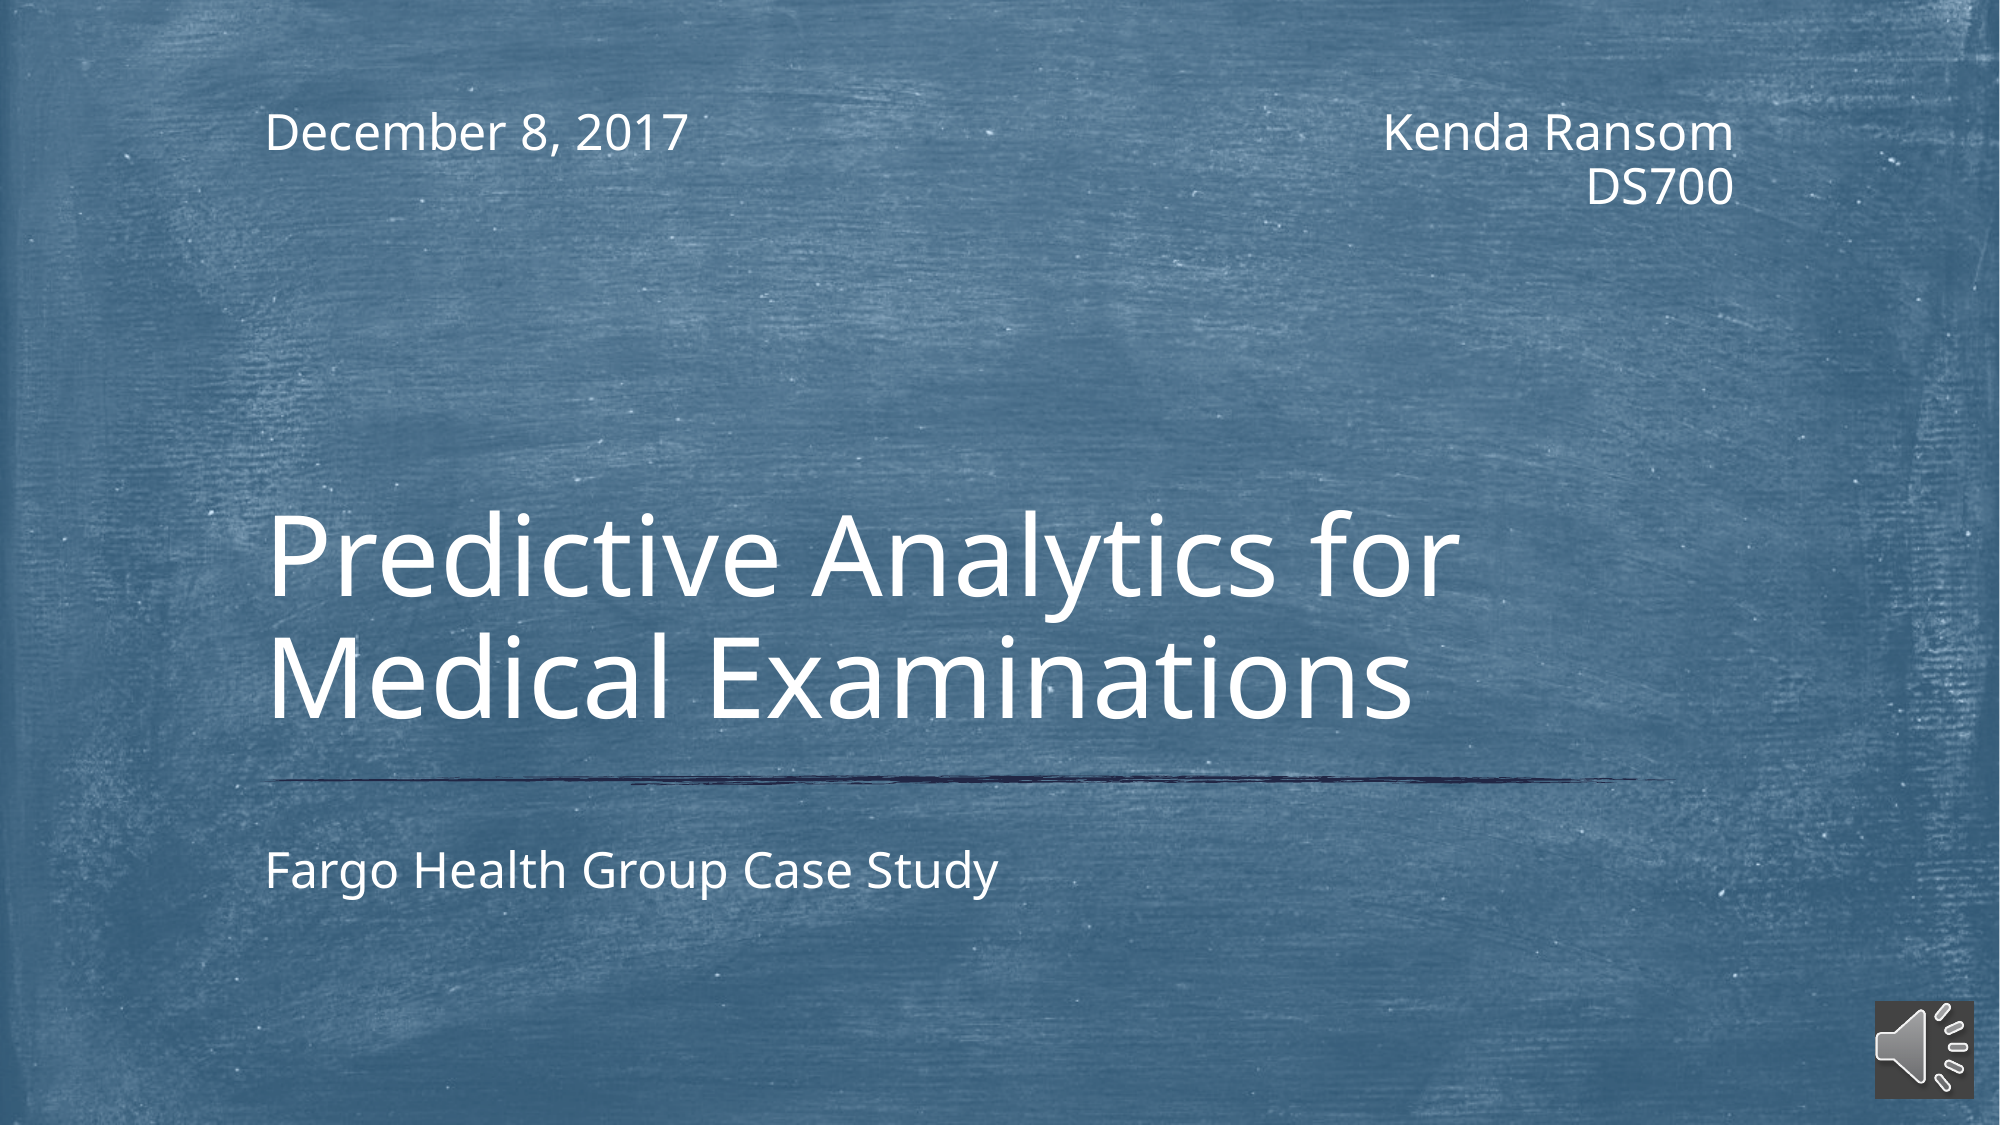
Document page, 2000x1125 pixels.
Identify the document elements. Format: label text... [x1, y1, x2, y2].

text_box December 8, 2017 [249, 99, 1000, 169]
picture [1875, 1000, 1974, 1100]
title Predictive Analytics for Medical Examinations [249, 312, 1750, 750]
text_box Kenda Ransom DS700 [999, 99, 1750, 223]
subtitle Fargo Health Group Case Study [249, 837, 1750, 1013]
